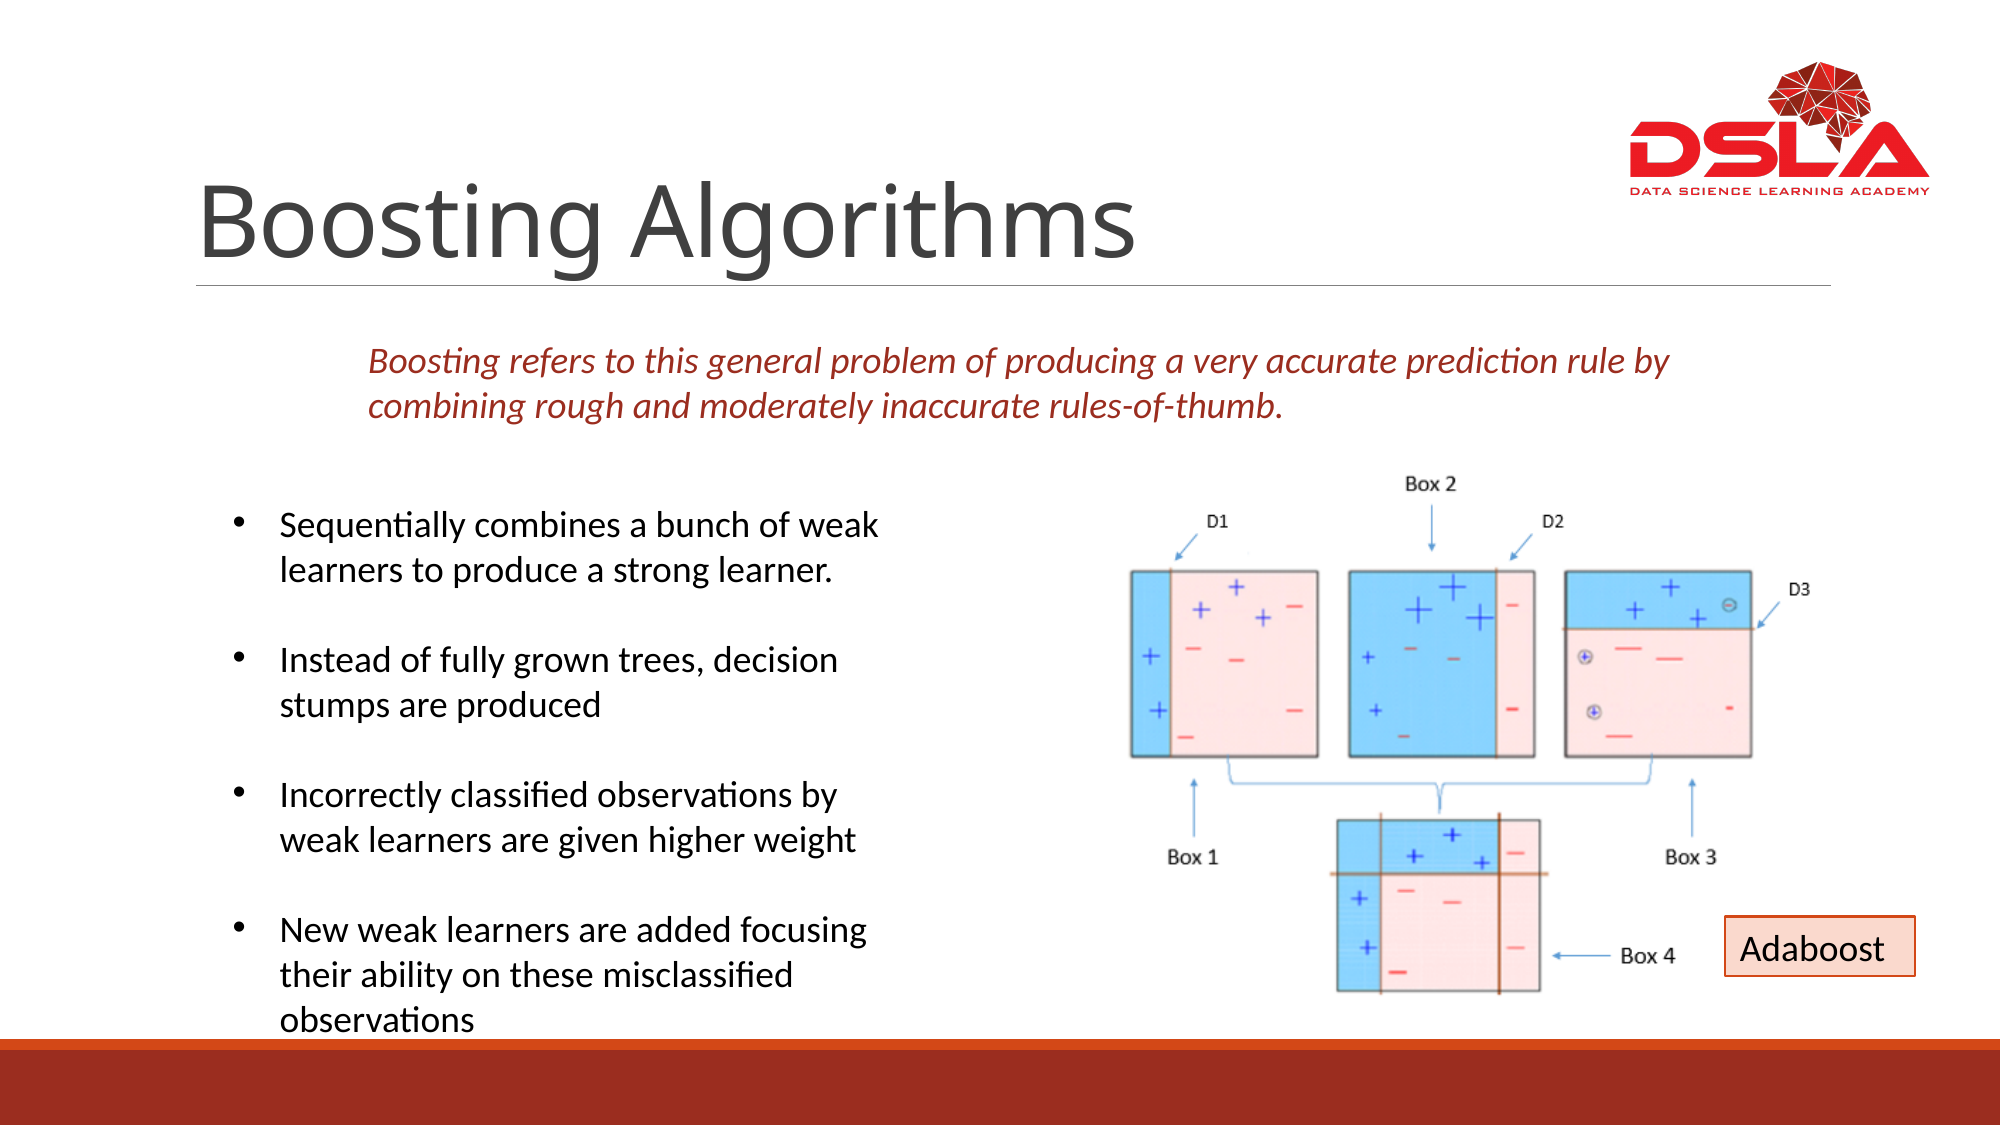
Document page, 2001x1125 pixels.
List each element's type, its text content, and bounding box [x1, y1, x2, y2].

picture [1094, 457, 1876, 1033]
text_box Adaboost [1883, 915, 1916, 977]
text_box Boosting refers to this general problem of producing a very accurate prediction rule by combining rough and moderately inaccurate rules-of-thumb. [353, 328, 1725, 434]
picture [1605, 16, 1973, 242]
title Boosting Algorithms [180, 47, 1830, 285]
text_box Sequentially combines a bunch of weak learners to produce a strong learner. Instead of fully grown trees, decision stumps are produced Incorrectly classified observations by weak learners are given higher weight New weak learners are added focusing their ability on these misclassified observations [217, 492, 929, 1047]
